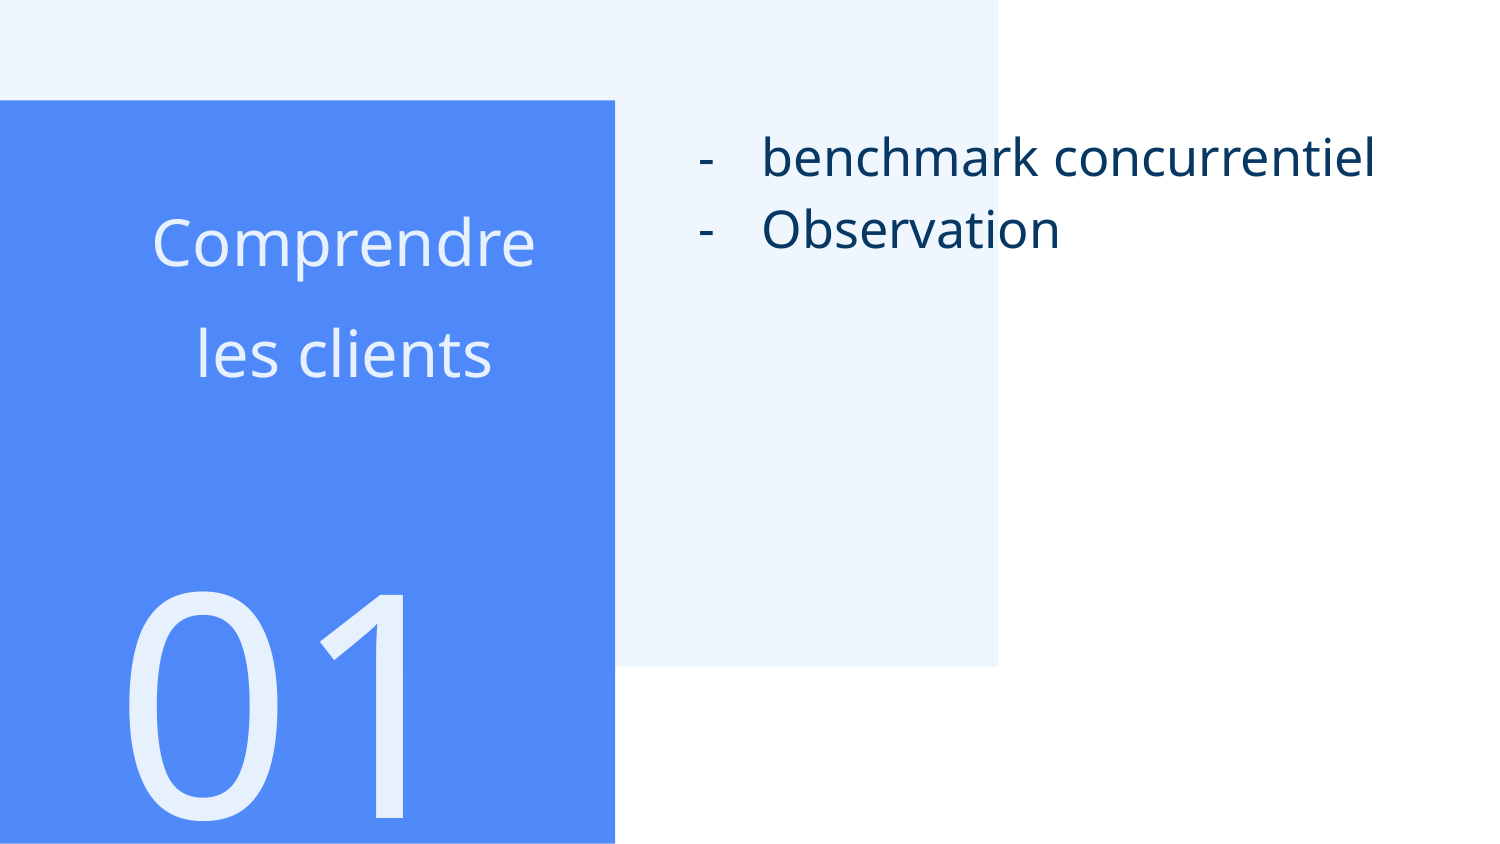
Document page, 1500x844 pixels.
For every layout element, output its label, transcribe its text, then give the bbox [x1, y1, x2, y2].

text_box [0, 100, 616, 844]
text_box 01 [24, 434, 583, 844]
list benchmark concurrentiel Observation [671, 100, 1449, 792]
text_box [0, 0, 999, 667]
title Comprendre les clients [4, 174, 612, 408]
